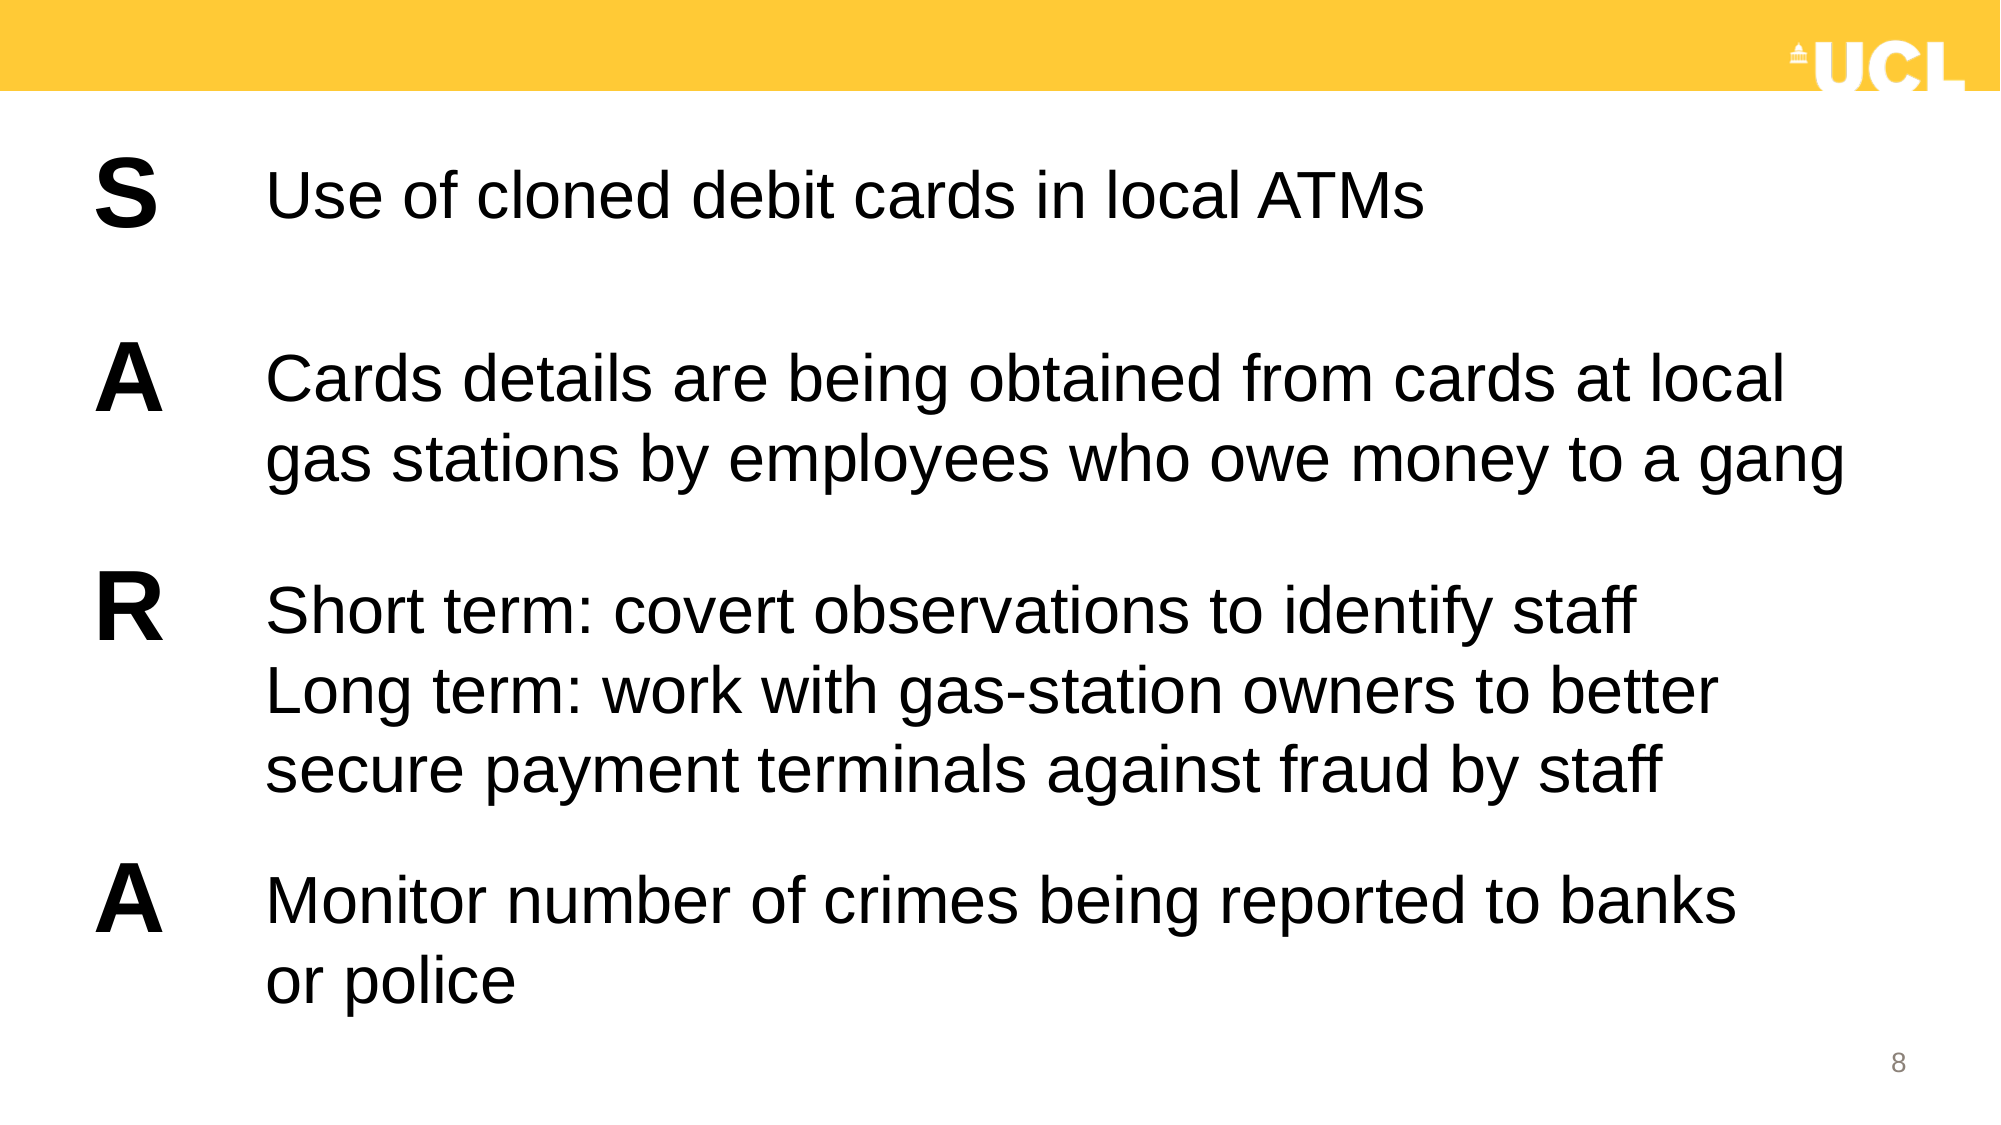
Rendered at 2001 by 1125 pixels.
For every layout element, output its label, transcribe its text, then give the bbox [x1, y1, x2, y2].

text_box Use of cloned debit cards in local ATMs [251, 120, 1922, 302]
text_box S [78, 120, 251, 303]
text_box Monitor number of crimes being reported to banks or police [251, 825, 1922, 1055]
text_box A [78, 303, 252, 533]
text_box A [78, 825, 252, 1056]
text_box Cards details are being obtained from cards at local gas stations by employees who owe money to a gang [251, 302, 1922, 532]
text_box Short term: covert observations to identify staff Long term: work with gas-station owners to better secure payment terminals against fraud by staff [251, 534, 1922, 764]
picture [0, 0, 2000, 91]
text_box R [78, 533, 252, 764]
